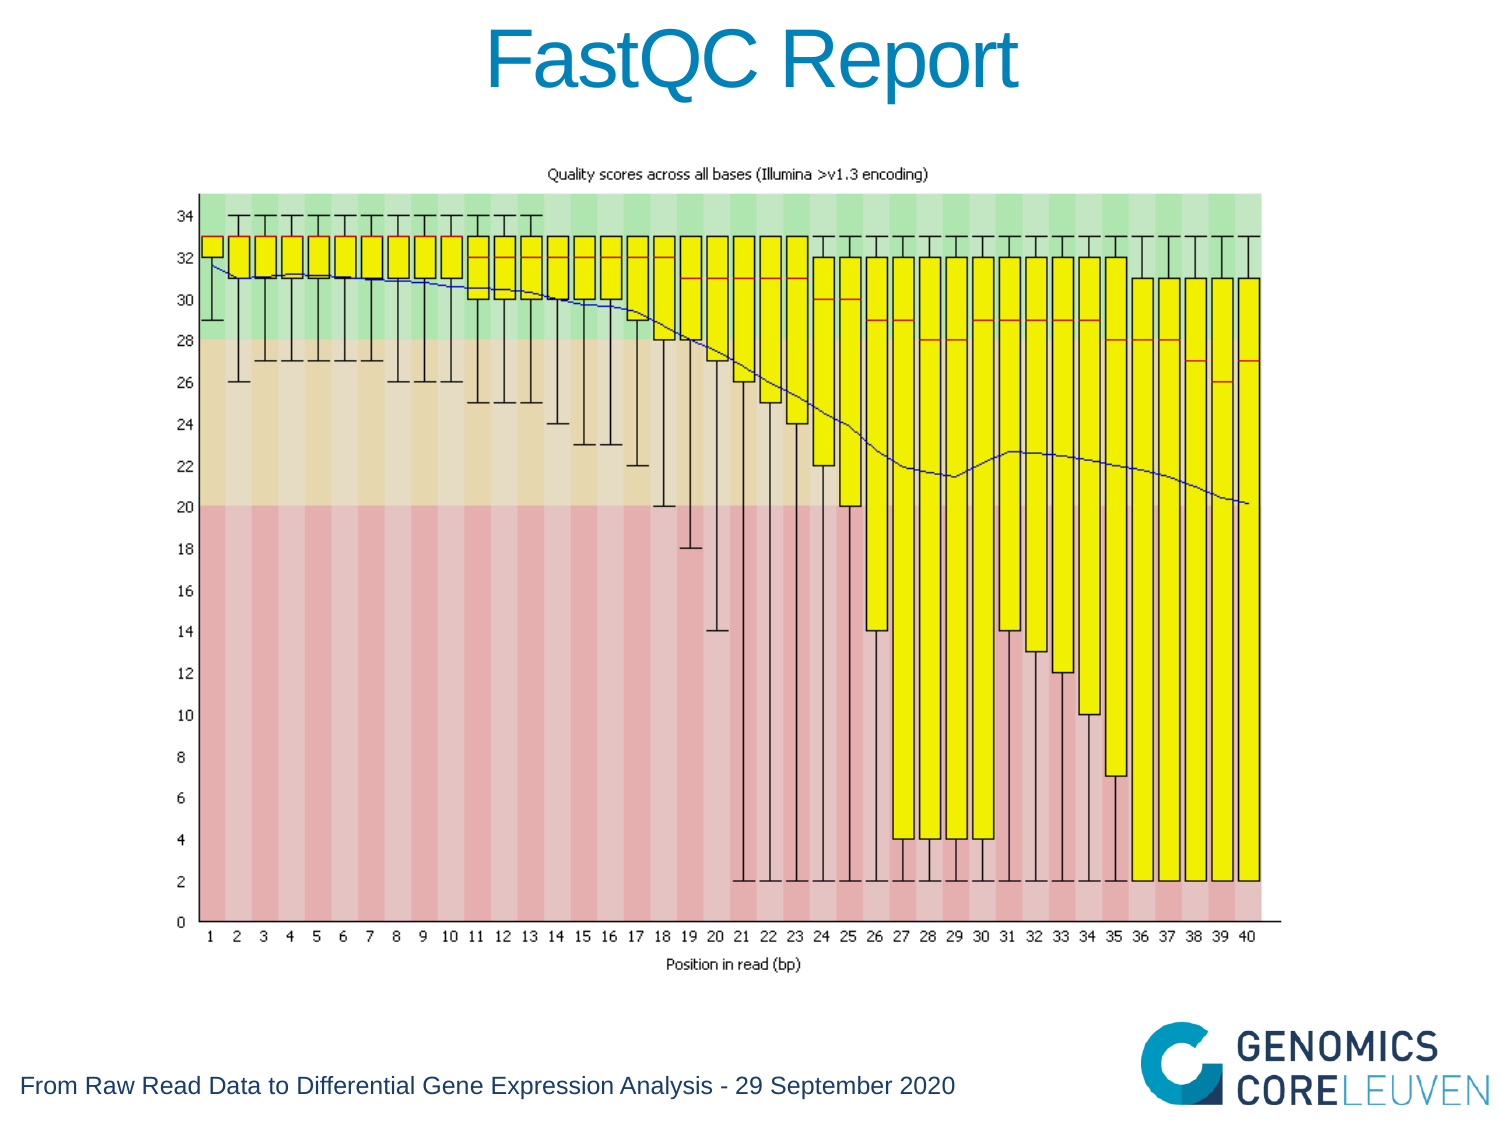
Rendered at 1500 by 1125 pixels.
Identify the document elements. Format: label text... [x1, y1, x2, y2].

text_box FastQC Report [4, 3, 1500, 105]
picture [1133, 1018, 1496, 1111]
picture [175, 137, 1294, 977]
